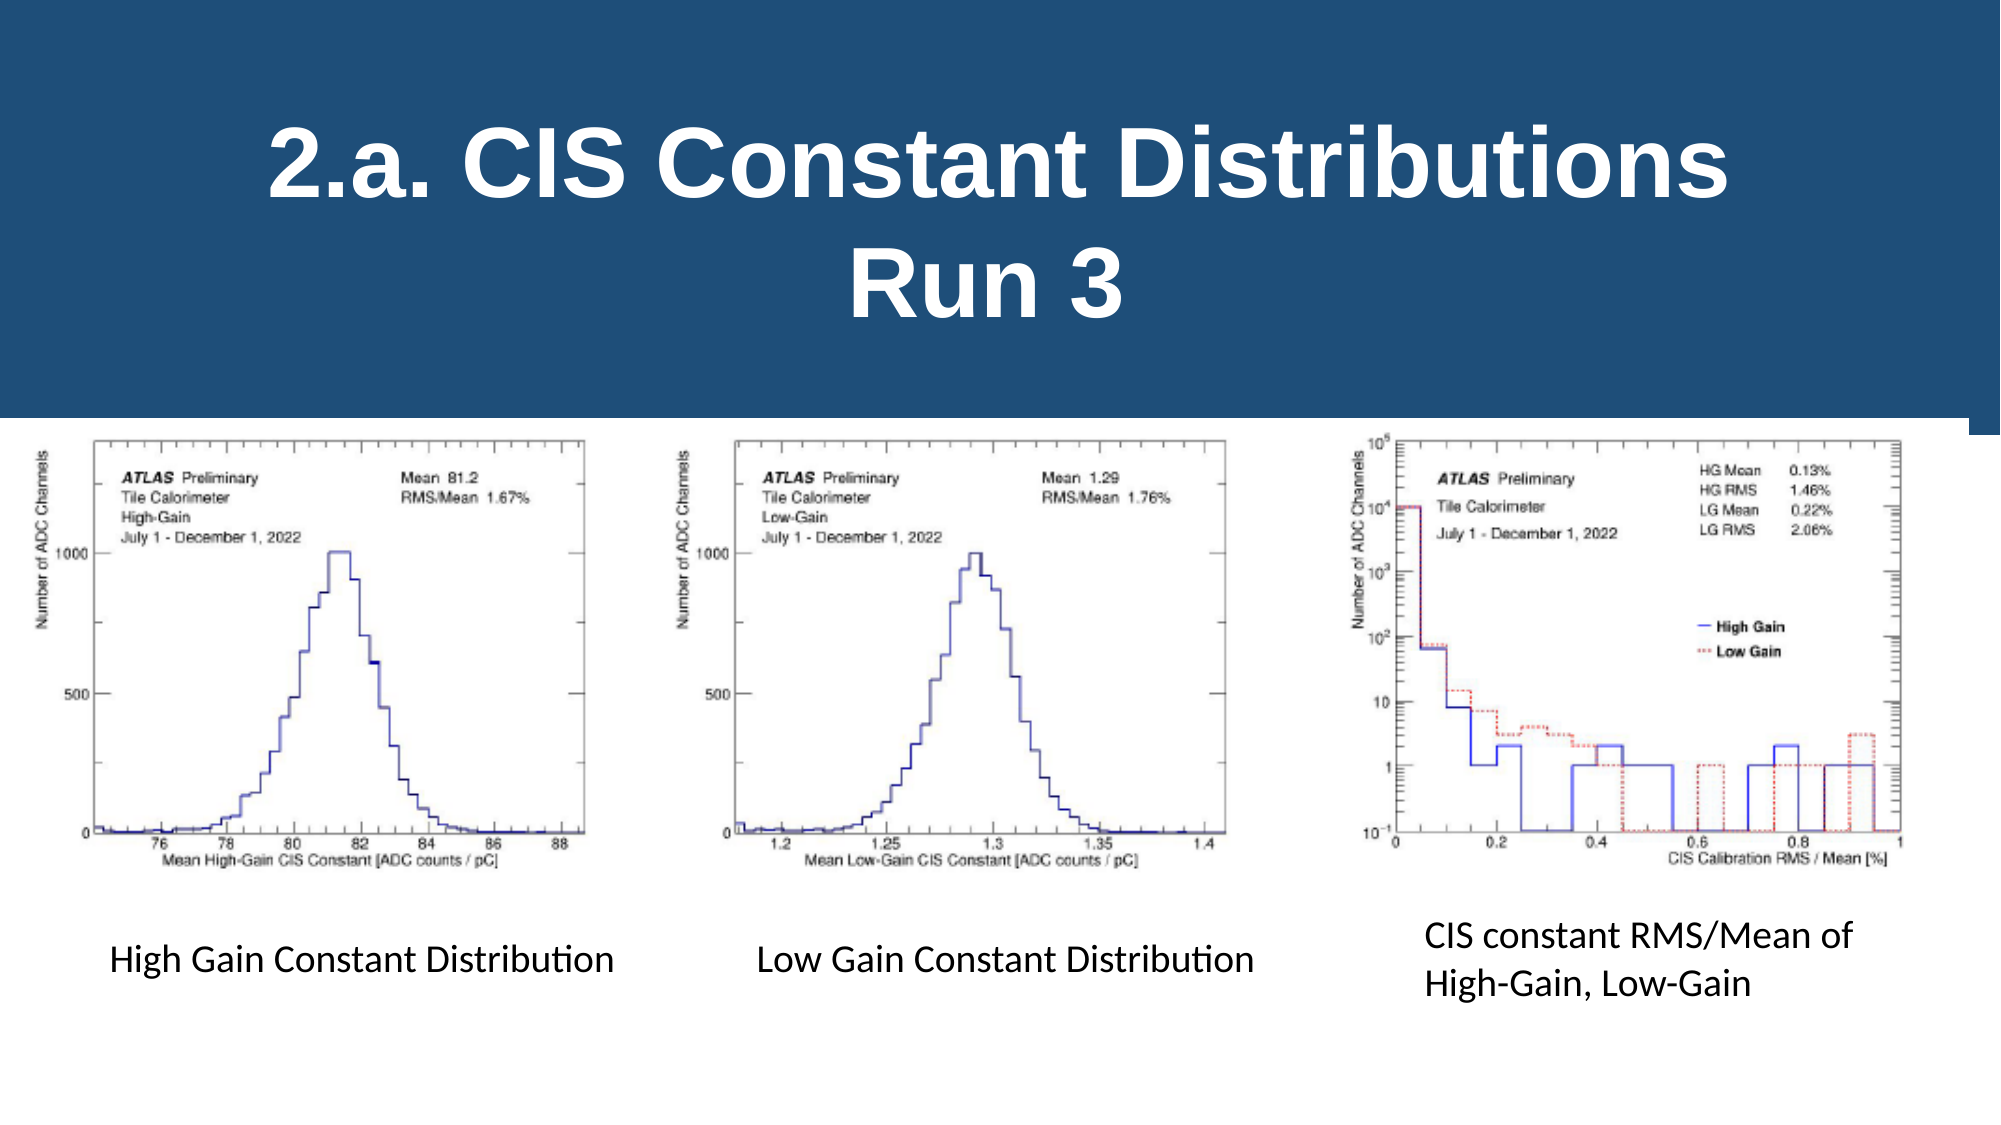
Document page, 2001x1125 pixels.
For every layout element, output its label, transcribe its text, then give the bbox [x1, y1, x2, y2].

text_box 2.a. CIS Constant Distributions Run 3 [0, 0, 2000, 435]
text_box CIS constant RMS/Mean of High-Gain, Low-Gain [1409, 918, 1902, 1019]
text_box Low Gain Constant Distribution [741, 918, 1289, 1043]
picture [0, 418, 1969, 910]
text_box High Gain Constant Distribution [94, 918, 642, 996]
